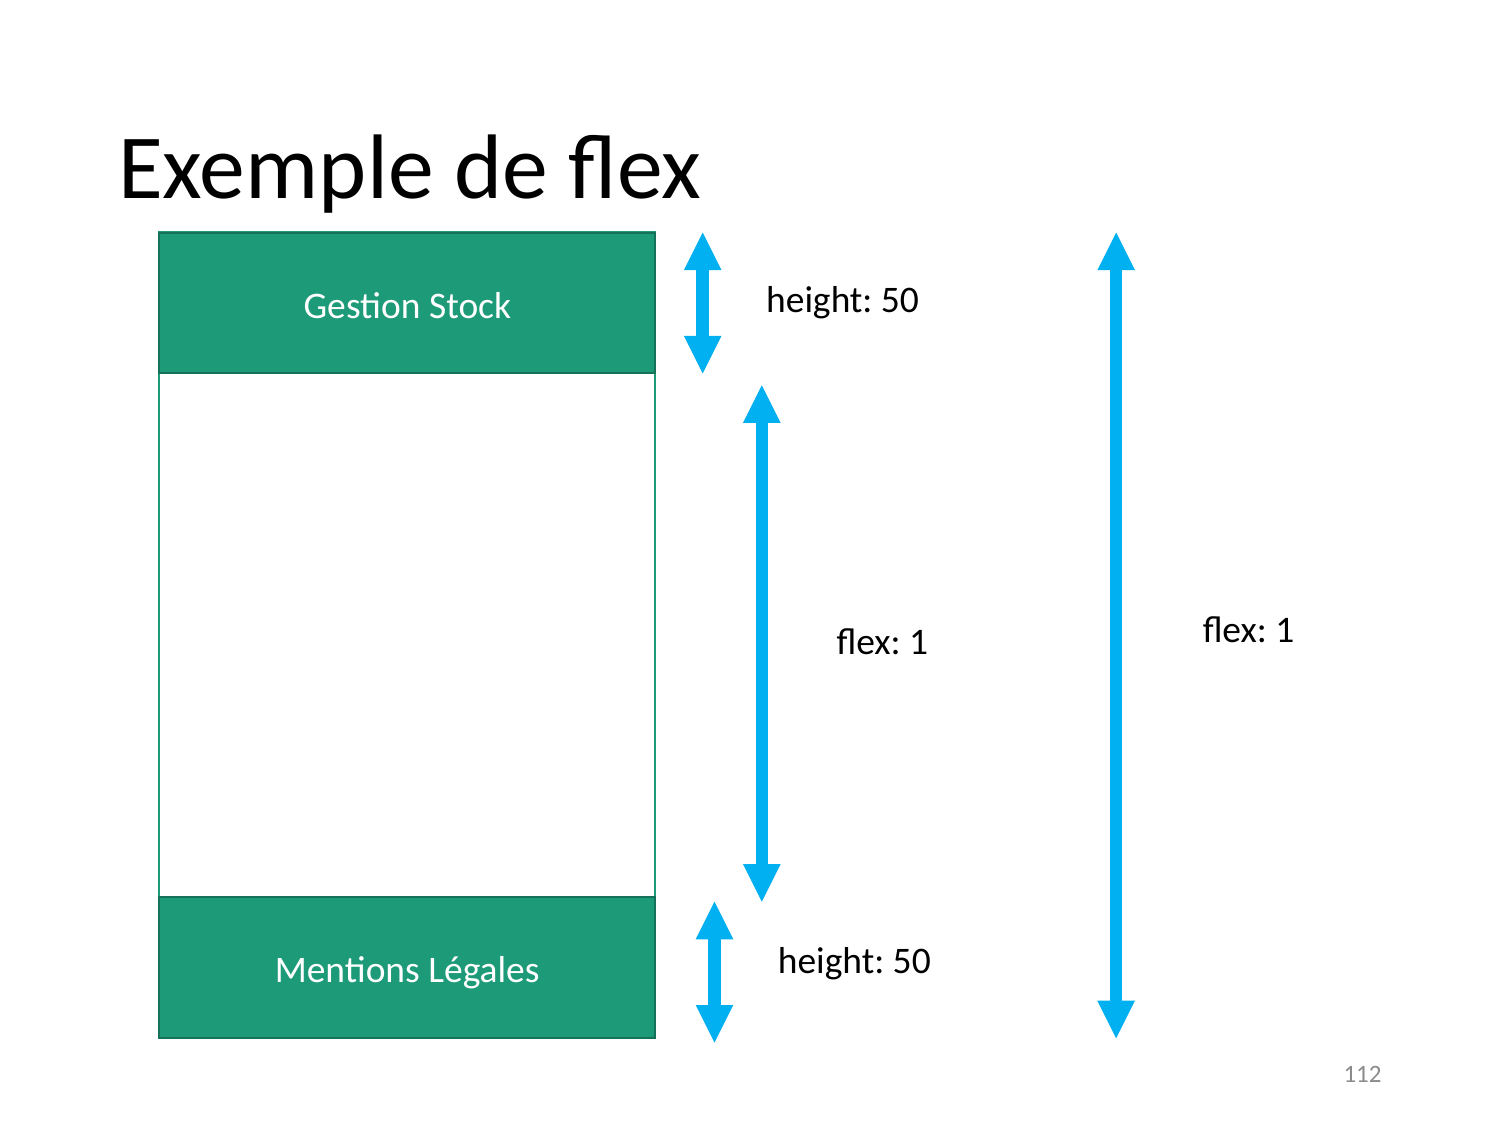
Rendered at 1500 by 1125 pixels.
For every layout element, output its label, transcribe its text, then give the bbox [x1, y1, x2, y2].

text_box flex: 1 [821, 609, 944, 670]
text_box Mentions Légales [158, 896, 656, 1039]
text_box height: 50 [751, 267, 935, 327]
text_box height: 50 [763, 928, 946, 989]
title Exemple de flex [103, 59, 1397, 278]
text_box [158, 374, 656, 896]
text_box Gestion Stock [158, 232, 656, 374]
text_box flex: 1 [1188, 597, 1310, 658]
slide_number 112 [1059, 1042, 1397, 1103]
